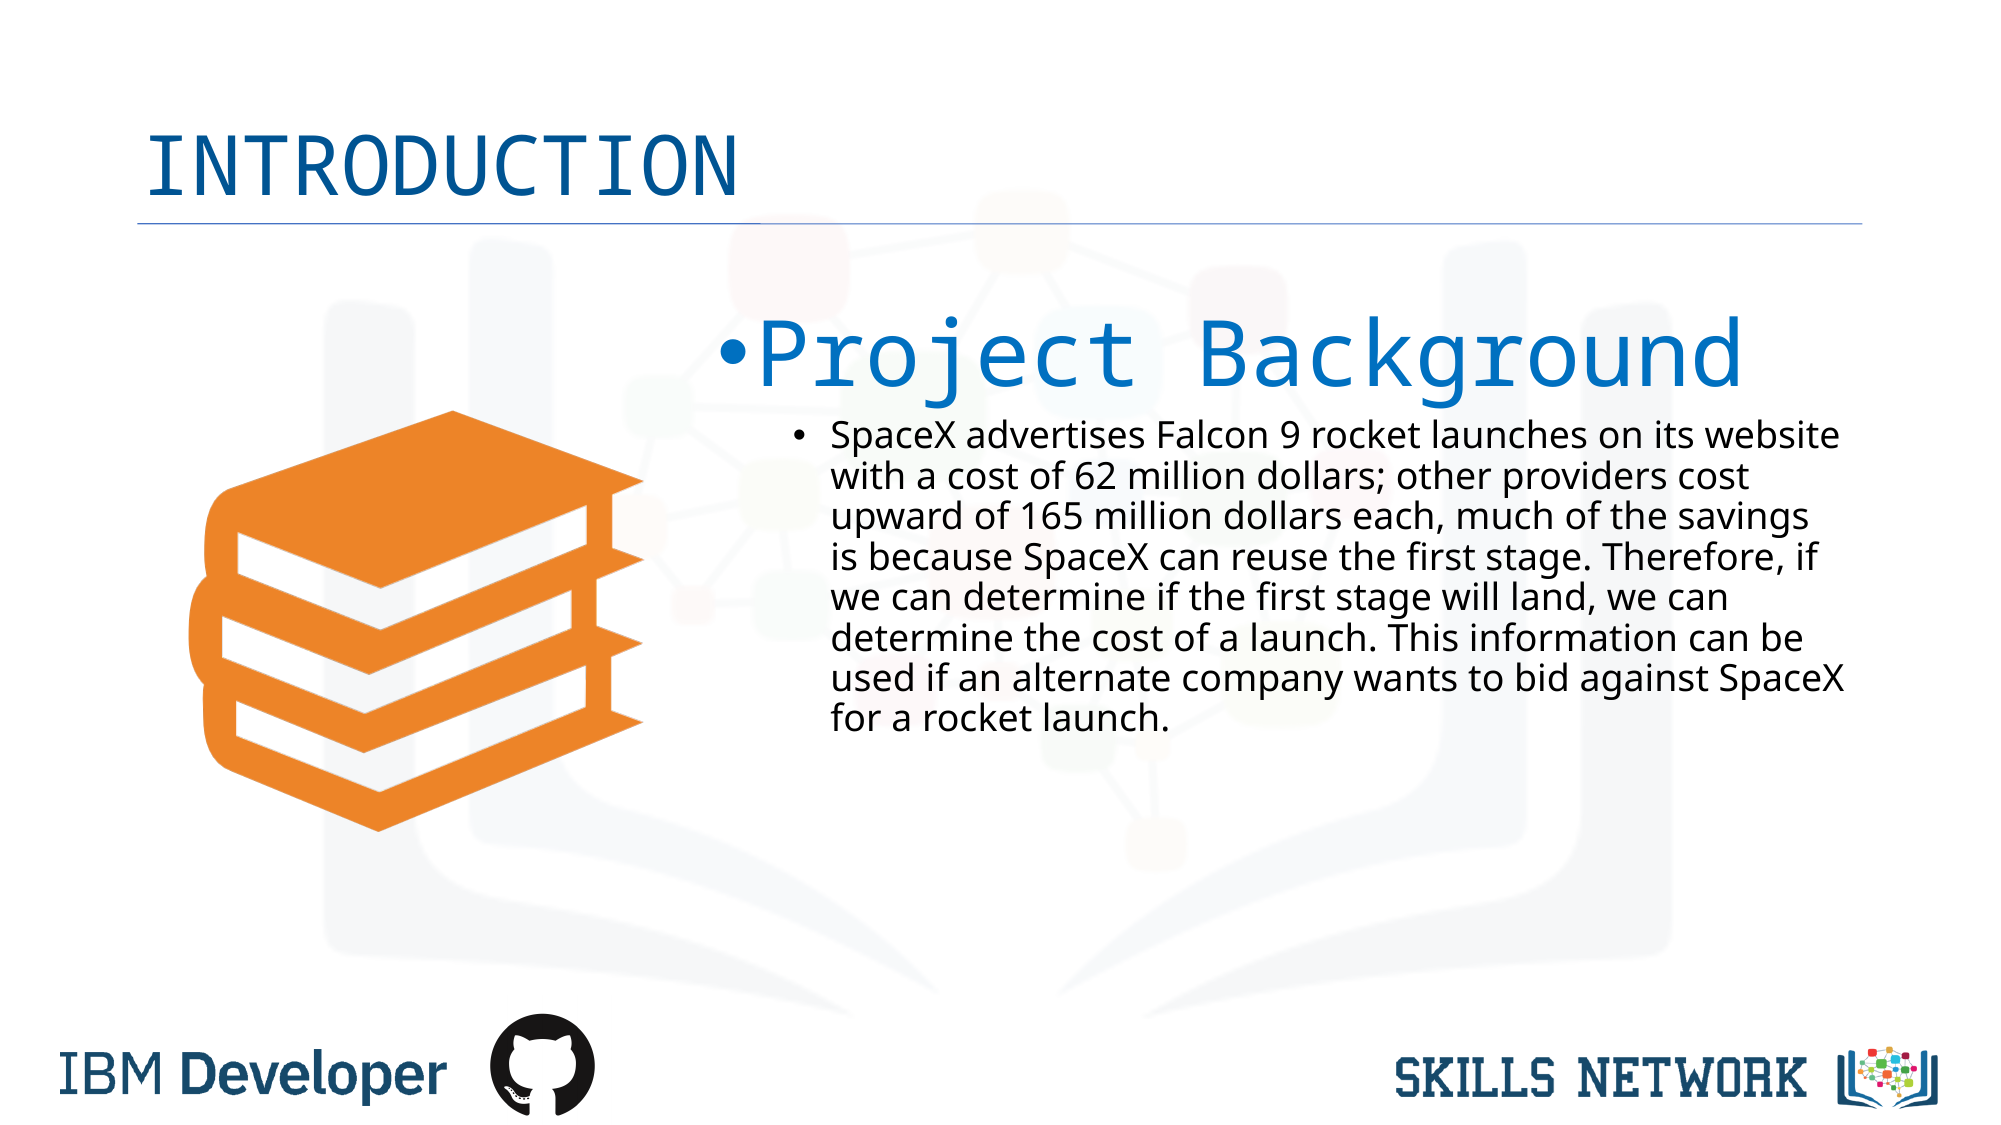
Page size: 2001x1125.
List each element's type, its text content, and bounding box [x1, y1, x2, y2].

picture [473, 995, 612, 1125]
title INTRODUCTION [126, 59, 1381, 278]
text_box Project Background SpaceX advertises Falcon 9 rocket launches on its website with a cost of 62 million dollars; other providers cost upward of 165 million dollars each, much of the savings is because SpaceX can reuse the first stage. Therefore, if we can determine if the first stage will land, we can determine the cost of a launch. This information can be used if an alternate company wants to bid against SpaceX for a rocket launch. [702, 299, 1863, 1014]
picture [1390, 1045, 1945, 1111]
picture [163, 370, 665, 872]
picture [55, 1045, 459, 1108]
